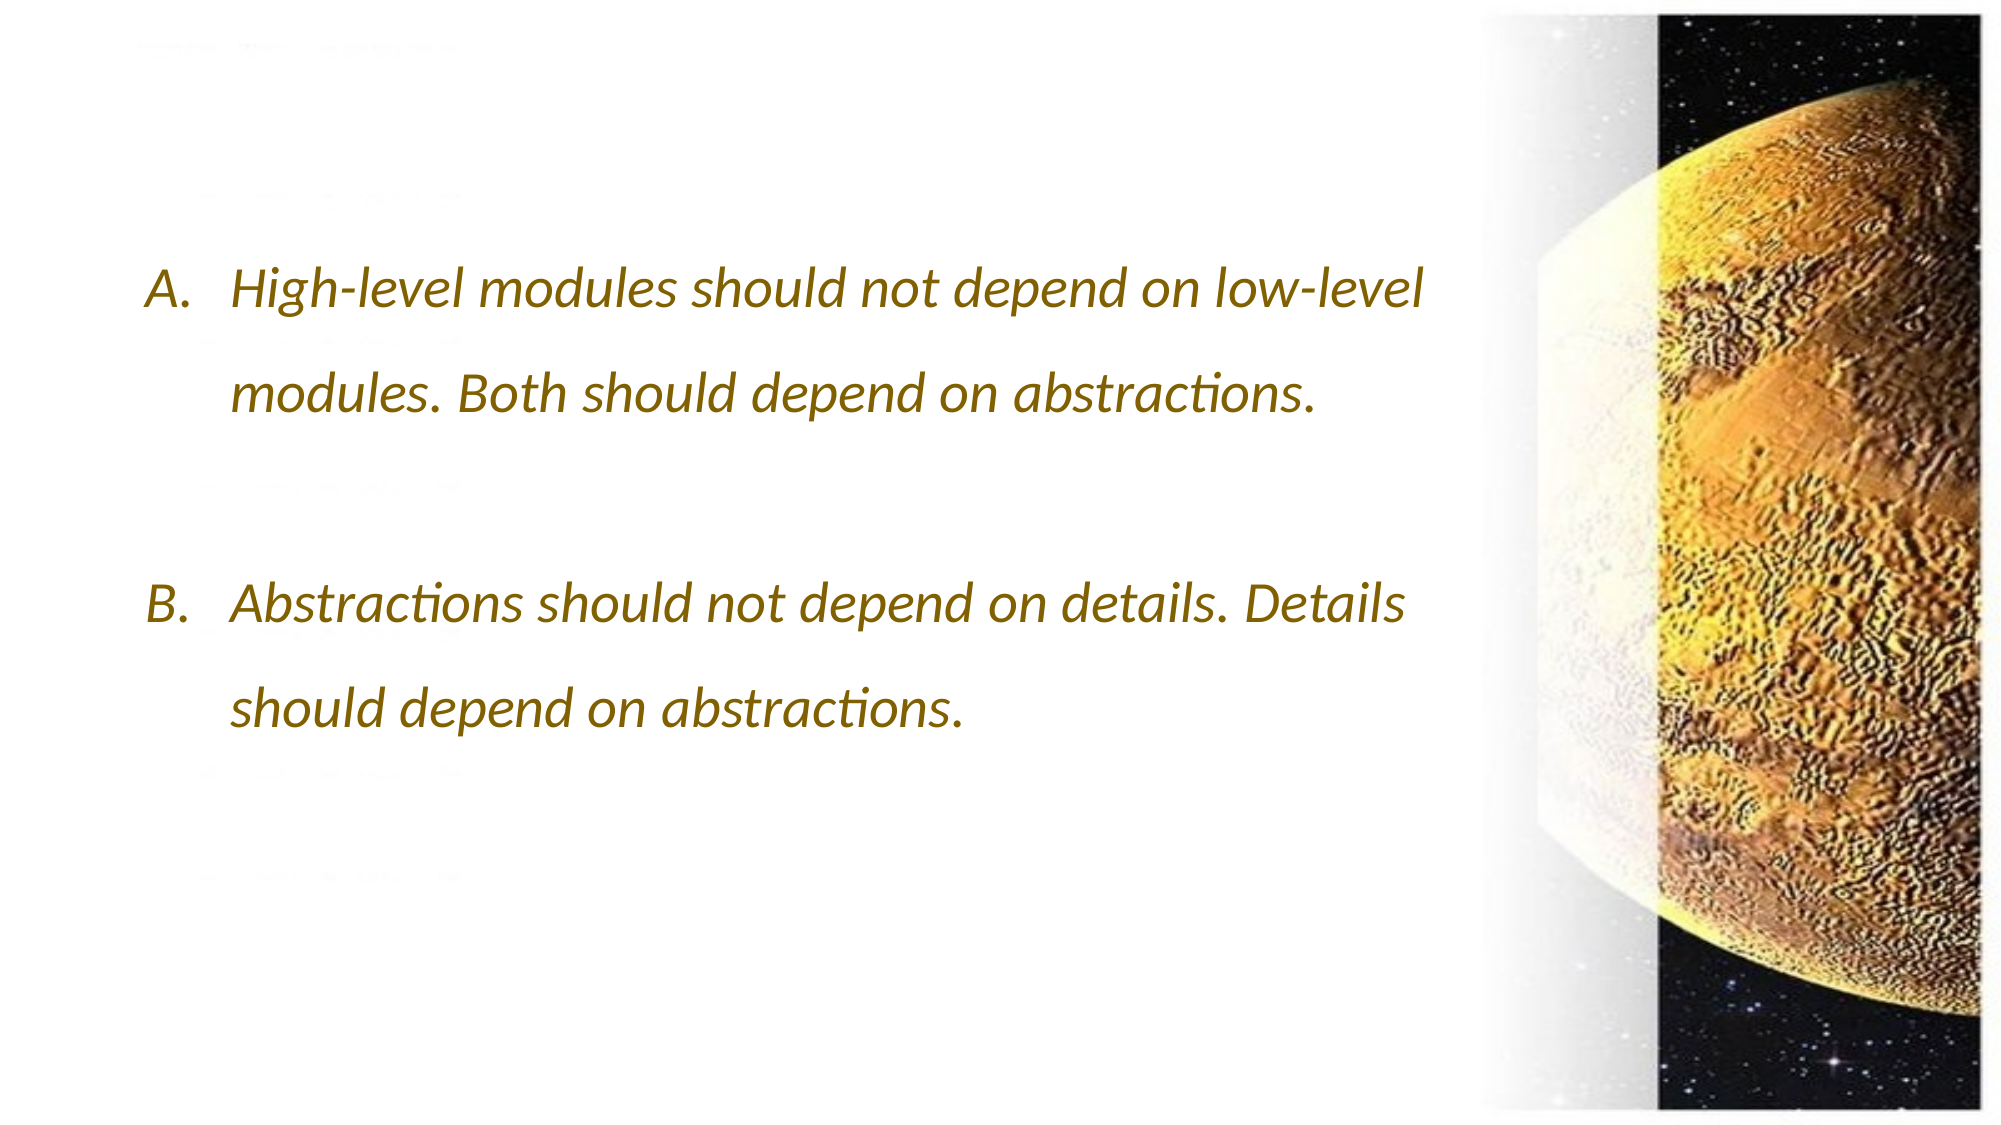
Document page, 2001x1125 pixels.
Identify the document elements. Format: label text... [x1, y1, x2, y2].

text_box High-level modules should not depend on low-level modules. Both should depend on abstractions. Abstractions should not depend on details. Details should depend on abstractions. [130, 206, 1484, 867]
picture [0, 0, 2001, 1125]
